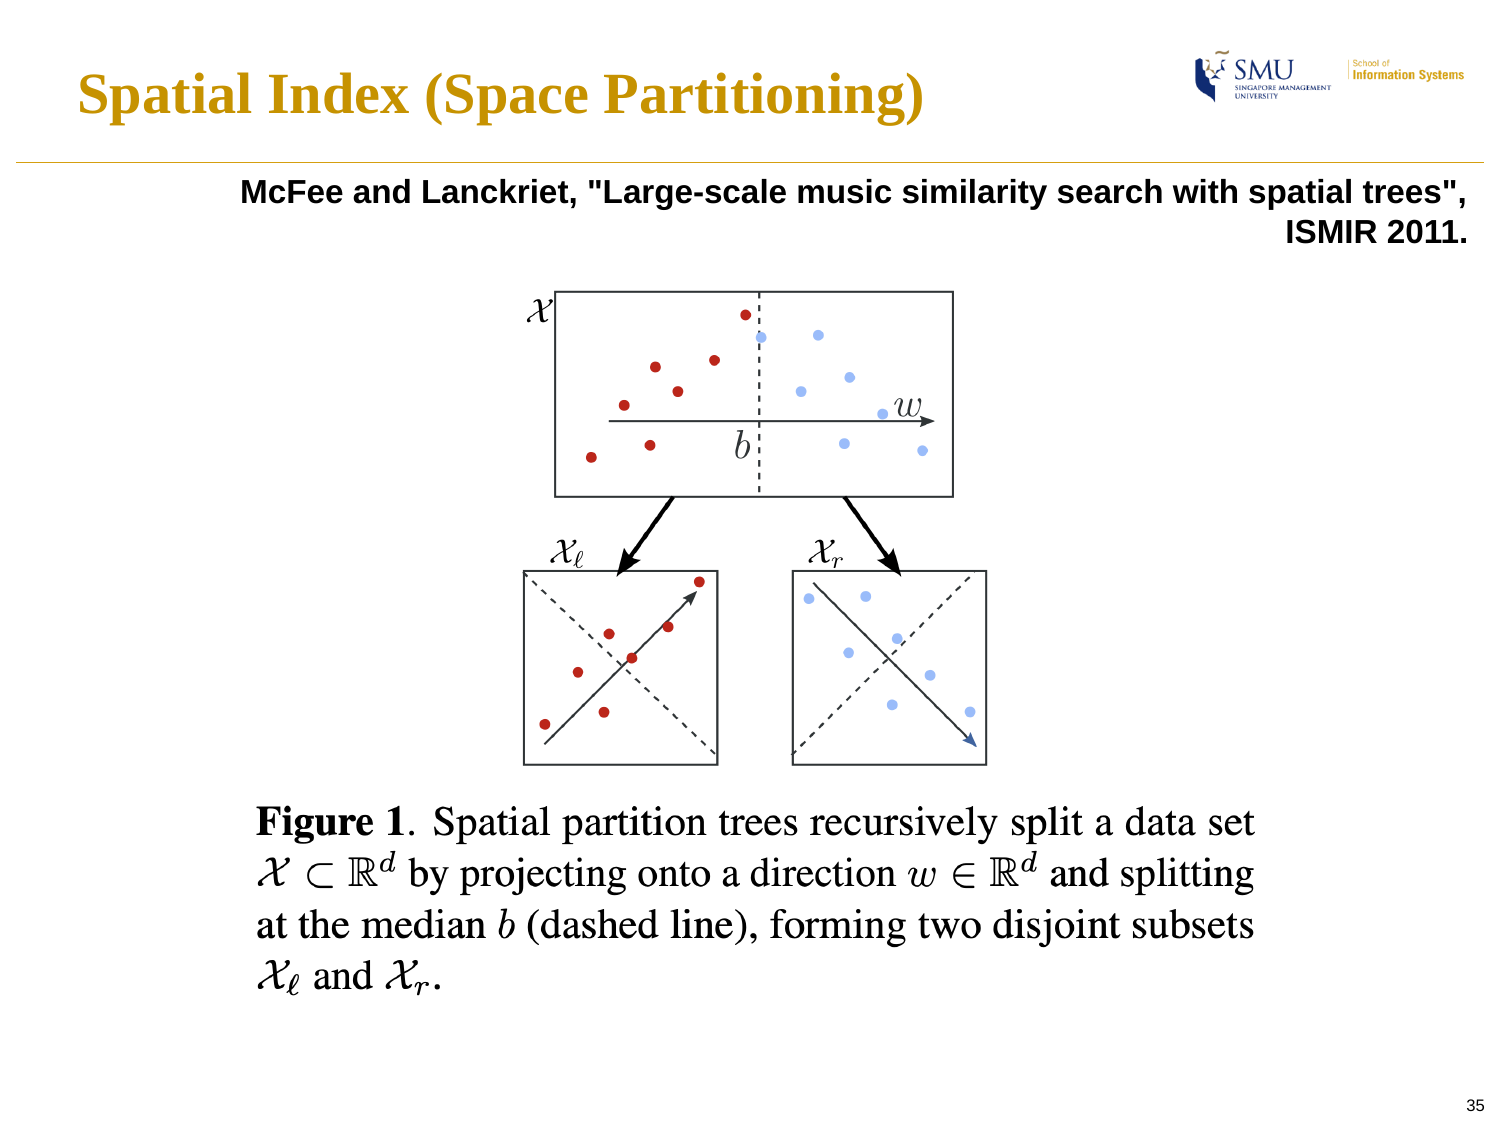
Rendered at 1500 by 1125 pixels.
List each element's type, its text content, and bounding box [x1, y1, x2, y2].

text_box McFee and Lanckriet, "Large-scale music similarity search with spatial trees", ISMIR 2011. [170, 162, 1484, 258]
slide_number 35 [1287, 1087, 1500, 1125]
picture [228, 264, 1272, 1007]
title Spatial Index (Space Partitioning) [62, 47, 1138, 133]
picture [1175, 29, 1484, 122]
